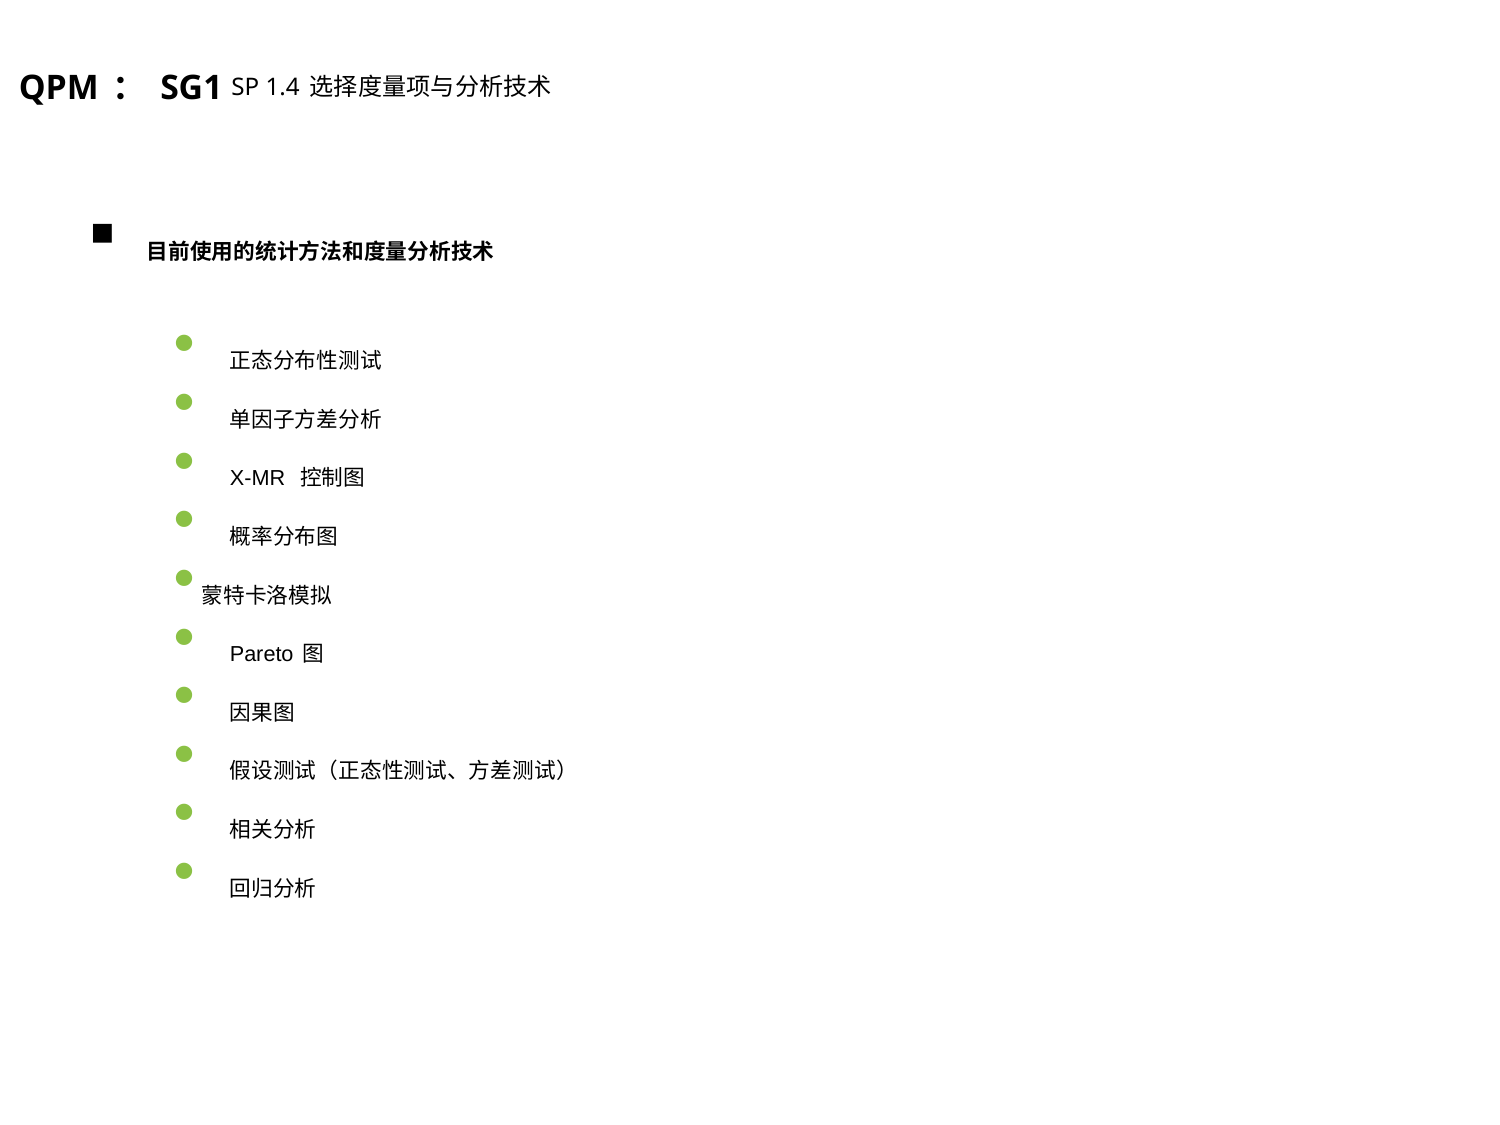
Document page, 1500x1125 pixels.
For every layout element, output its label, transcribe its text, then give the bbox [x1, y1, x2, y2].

text_box 目前使用的统计方法和度量分析技术 [75, 204, 1459, 271]
text_box QPM：SG1 SP 1.4选择度量项与分析技术 [3, 21, 1500, 107]
text_box 正态分布性测试 单因子方差分析 X-MR 控制图 概率分布图 蒙特卡洛模拟 Pareto图 因果图 假设测试（正态性测试、方差测试） 相关分析 回归分析 [158, 314, 1411, 967]
